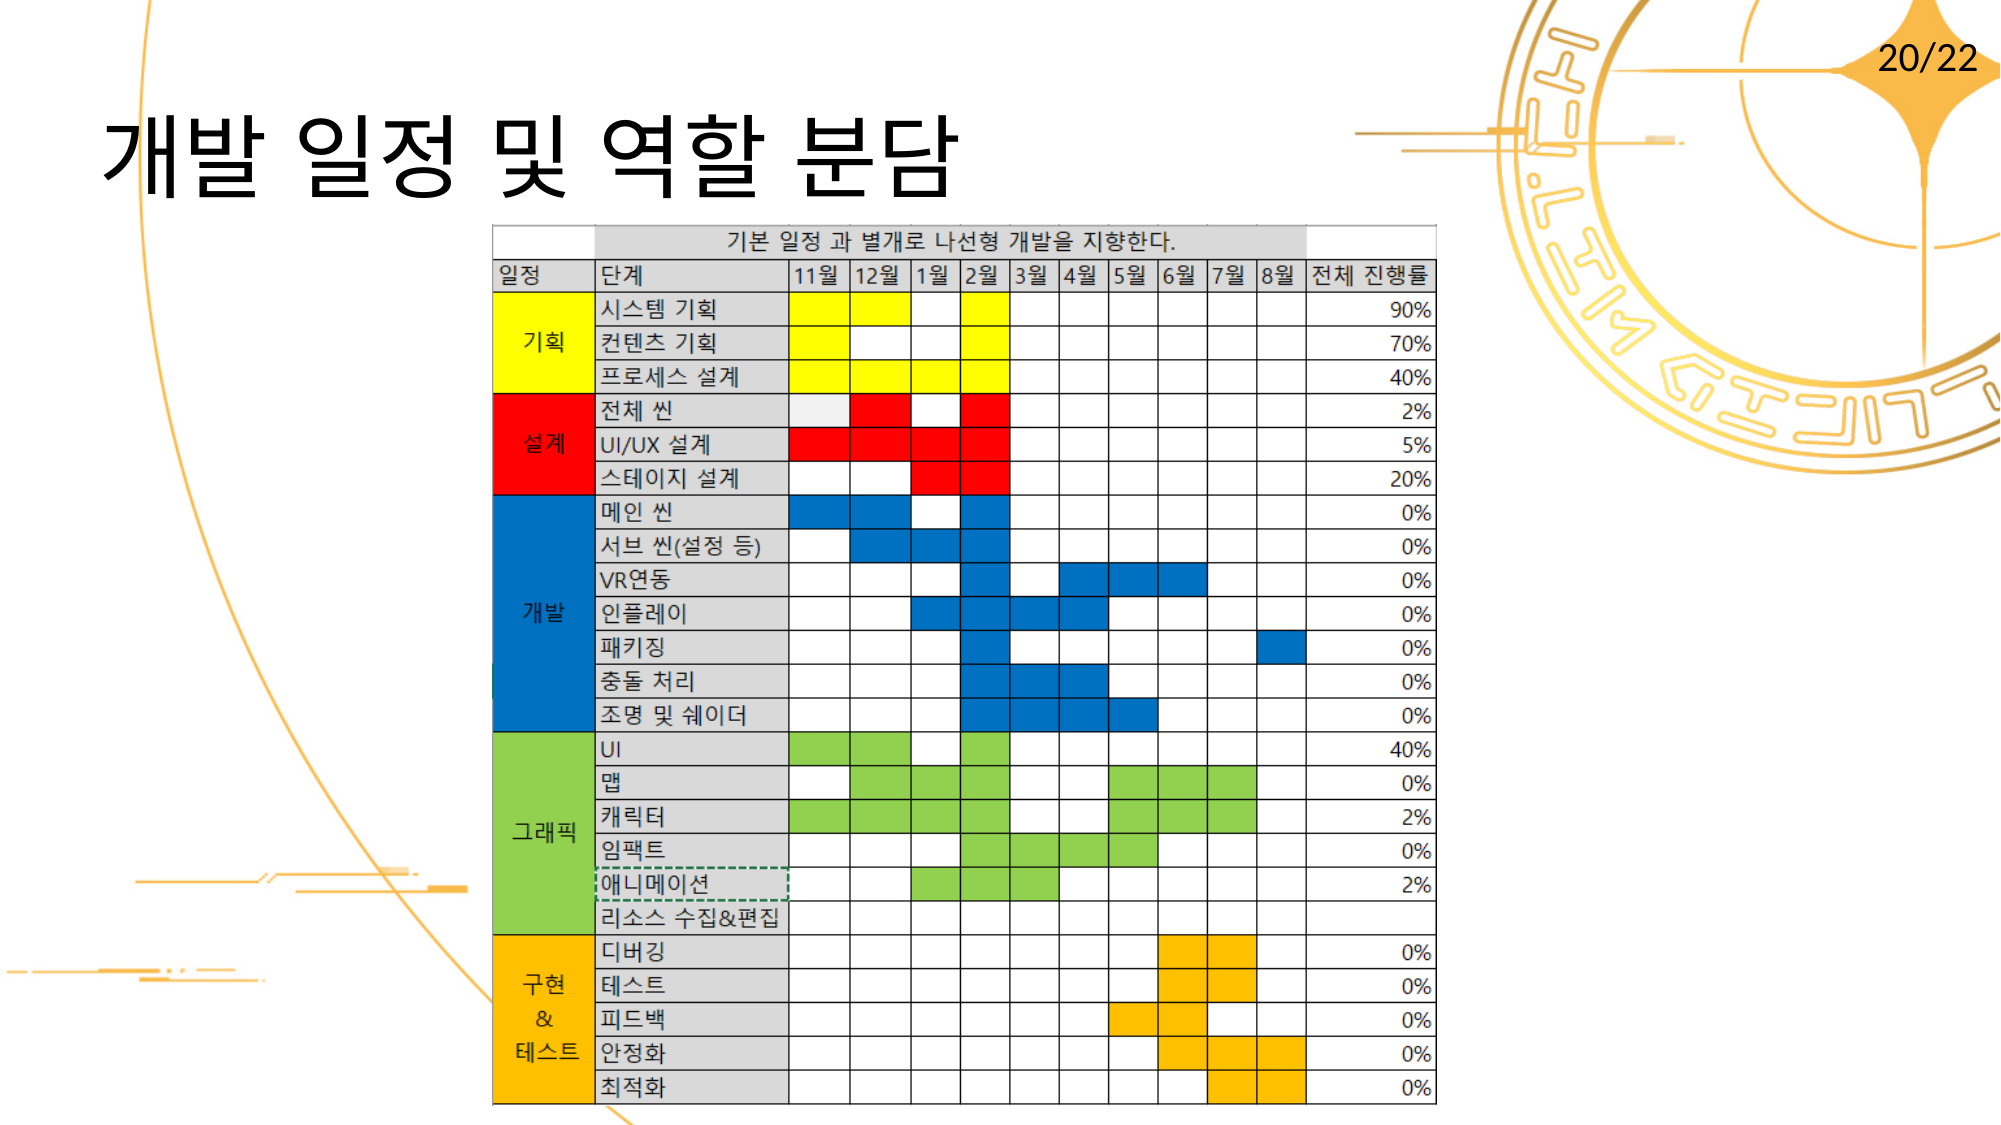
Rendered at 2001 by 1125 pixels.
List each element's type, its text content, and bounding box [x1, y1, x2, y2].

title 개발 일정 및 역할 분담 [84, 52, 1810, 271]
text_box 20/22 [1862, 22, 1994, 88]
picture [0, 0, 2001, 1125]
